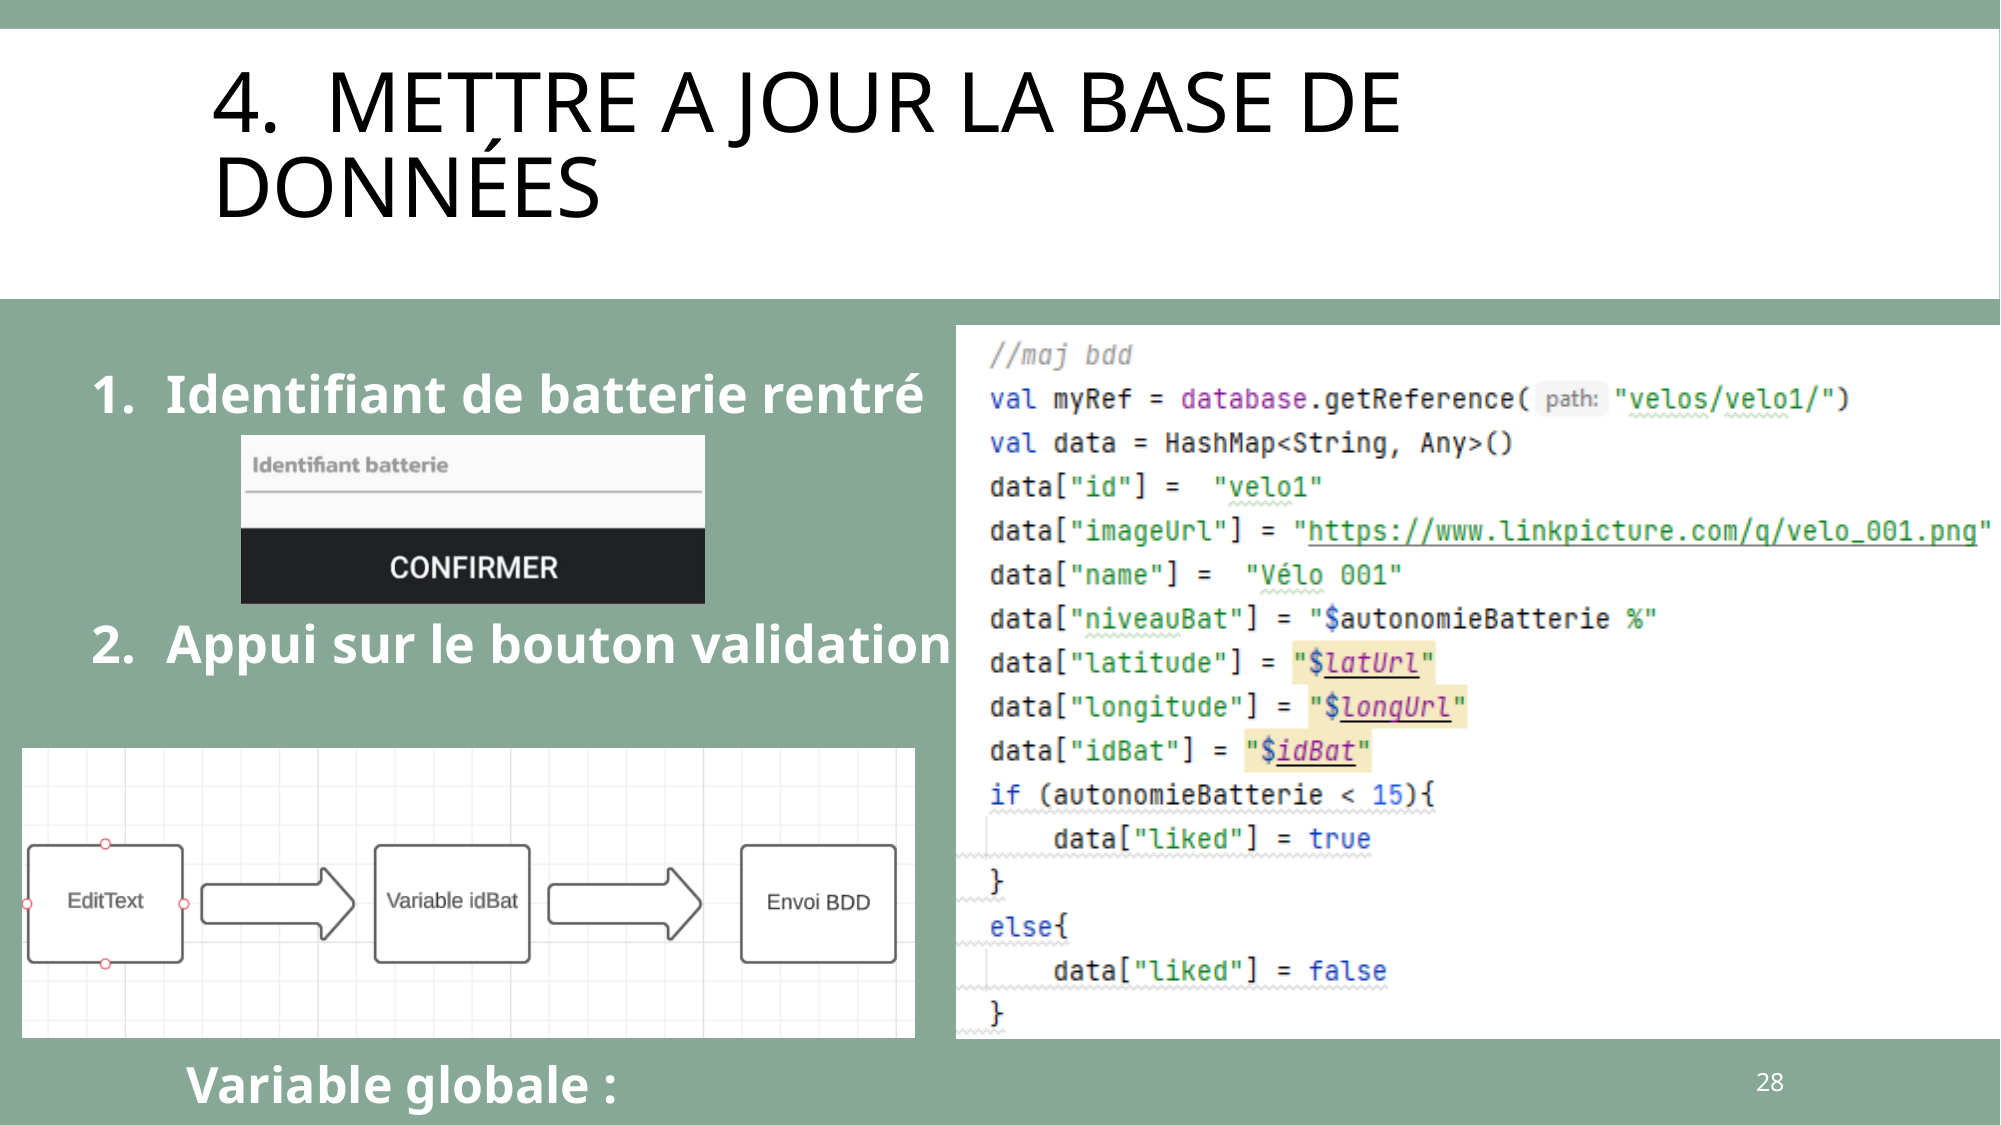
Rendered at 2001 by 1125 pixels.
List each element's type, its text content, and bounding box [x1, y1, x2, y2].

text_box Variable globale : idBat [158, 1047, 744, 1125]
title 4. Mettre a jour la base de données [197, 46, 1803, 295]
picture [240, 434, 705, 605]
text_box Identifiant de batterie rentré Appui sur le bouton validation [76, 353, 949, 682]
picture [22, 748, 915, 1038]
picture [956, 325, 2000, 1039]
slide_number 28 [1748, 1053, 1904, 1114]
